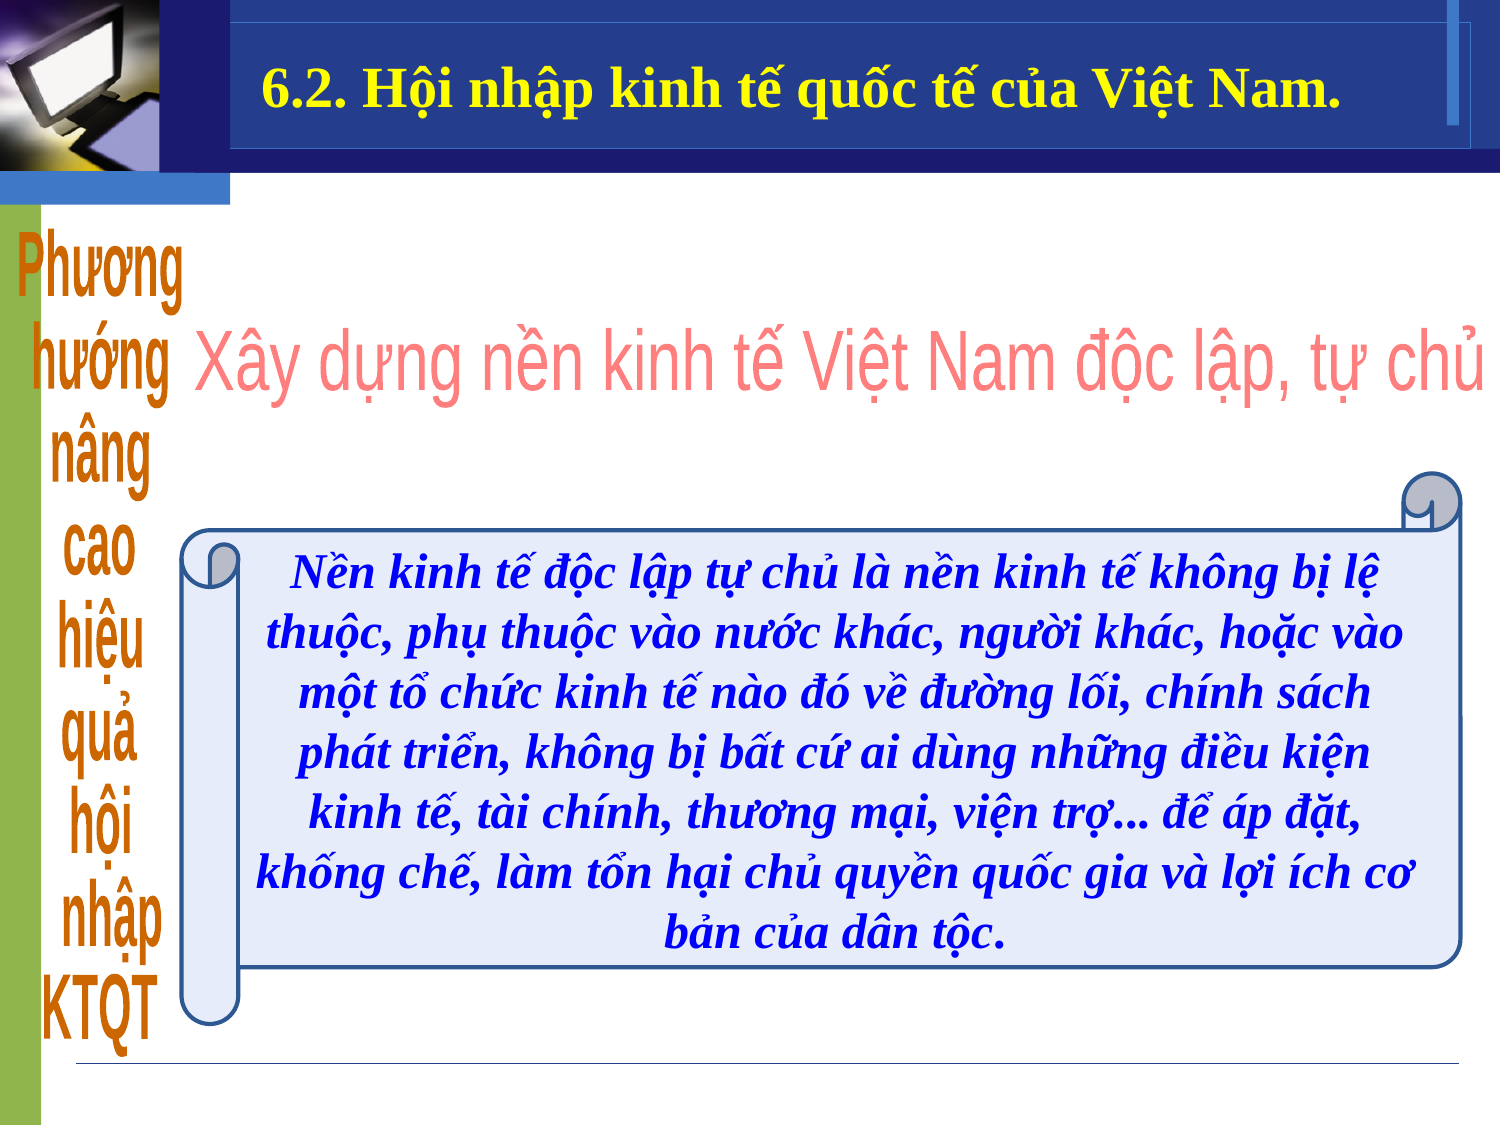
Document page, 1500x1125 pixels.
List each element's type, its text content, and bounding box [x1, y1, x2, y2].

text_box Nền kinh tế độc lập tự chủ là nền kinh tế không bị lệ thuộc, phụ thuộc vào nước khác, người khác, hoặc vào một tổ chức kinh tế nào đó về đường lối, chính sách phát triển, không bị bất cứ ai dùng những điều kiện kinh tế, tài chính, thương mại, viện trợ... để áp đặt, khống chế, làm tổn hại chủ quyền quốc gia và lợi ích cơ bản của dân tộc. [179, 471, 1463, 1027]
picture [0, 0, 159, 171]
title 6.2. Hội nhập kinh tế quốc tế của Việt Nam. [157, 38, 1447, 131]
